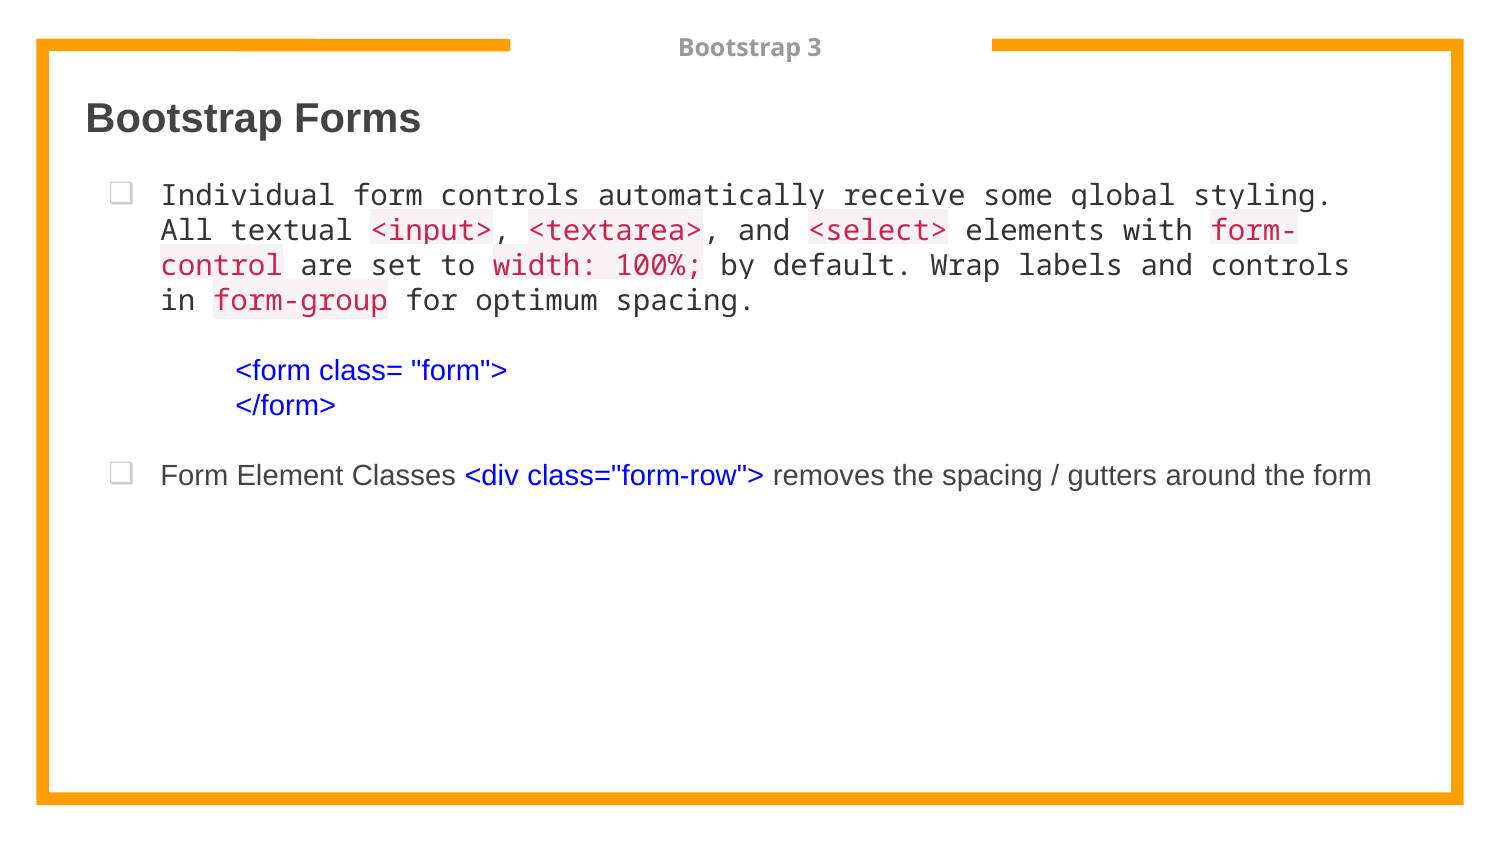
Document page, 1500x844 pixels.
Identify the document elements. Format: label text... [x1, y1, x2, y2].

title Bootstrap 3 [531, 16, 969, 87]
list Bootstrap Forms Individual form controls automatically receive some global styling. All textual <input>, <textarea>, and <select> elements with form-control are set to width: 100%; by default. Wrap labels and controls in form-group for optimum spacing. <form class= "form"> </form> Form Element Classes <div class="form-row"> removes the spacing / gutters around the form [70, 76, 1399, 698]
